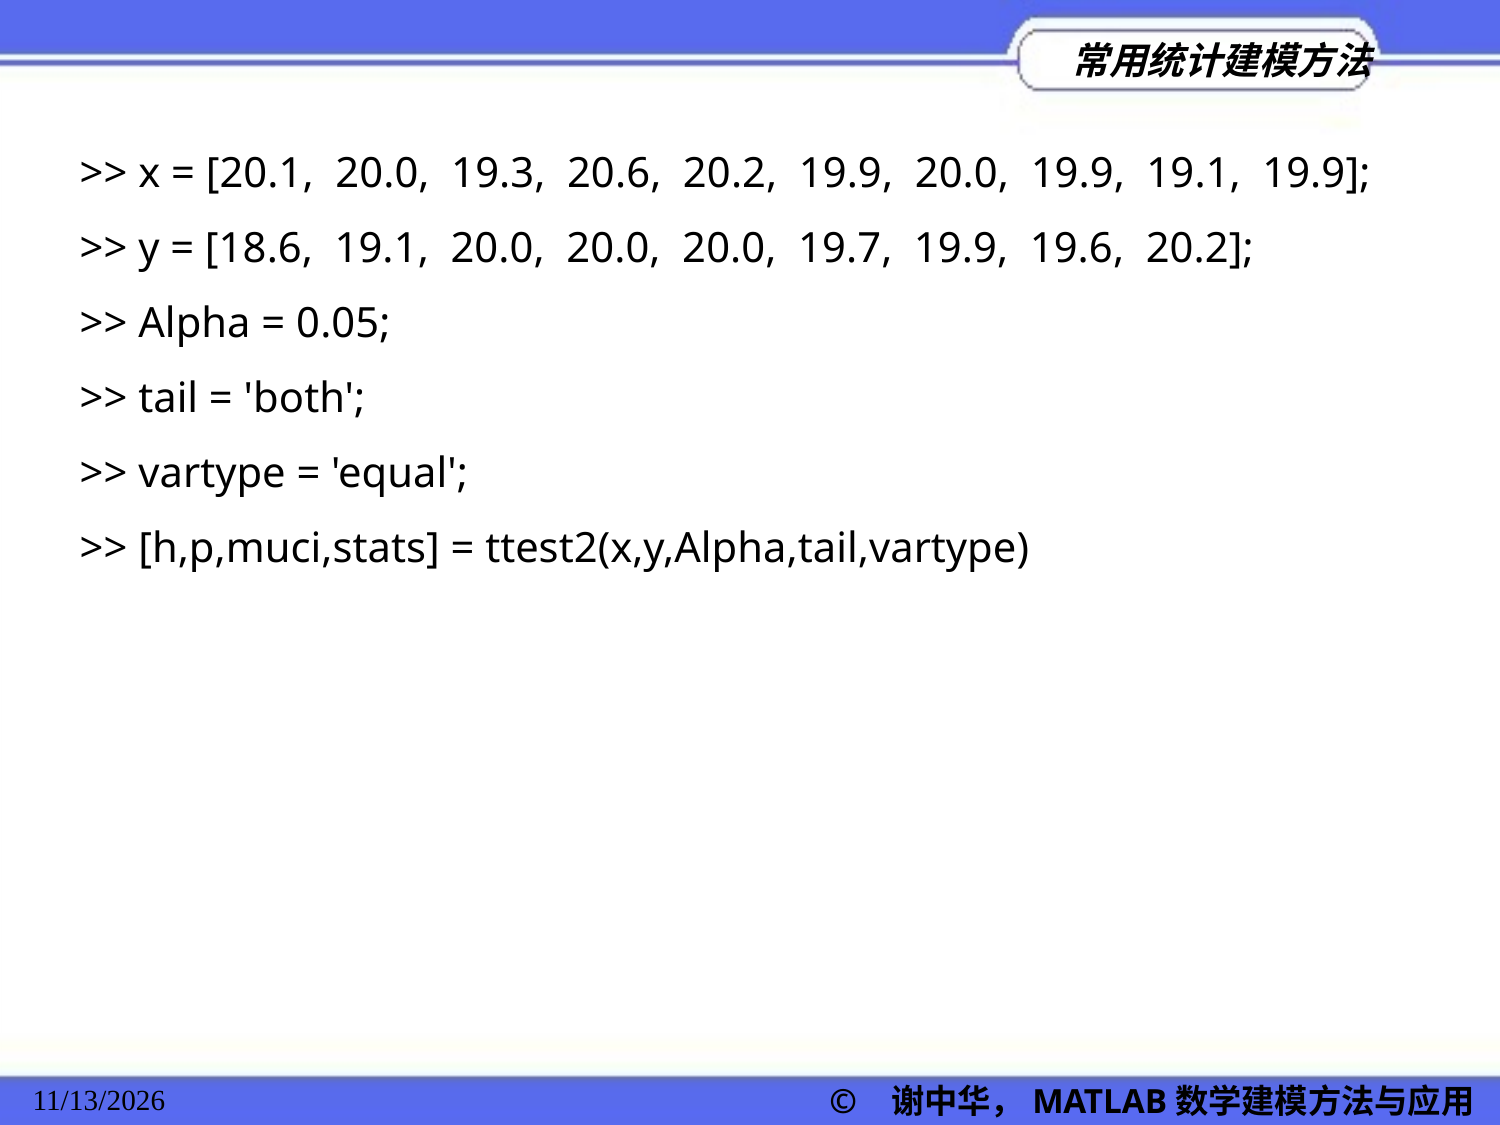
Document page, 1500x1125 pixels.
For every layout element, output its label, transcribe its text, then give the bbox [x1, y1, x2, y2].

footer © 谢中华，MATLAB数学建模方法与应用 [809, 1076, 1495, 1123]
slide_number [17, 1077, 356, 1120]
picture [0, 0, 1500, 1125]
text_box >> x = [20.1, 20.0, 19.3, 20.6, 20.2, 19.9, 20.0, 19.9, 19.1, 19.9]; >> y = [18.6, 19.1, 20.0, 20.0, 20.0, 19.7, 19.9, 19.6, 20.2]; >> Alpha = 0.05; >> tail = 'both'; >> vartype = 'equal'; >> [h,p,muci,stats] = ttest2(x,y,Alpha,tail,vartype) [64, 113, 1454, 579]
